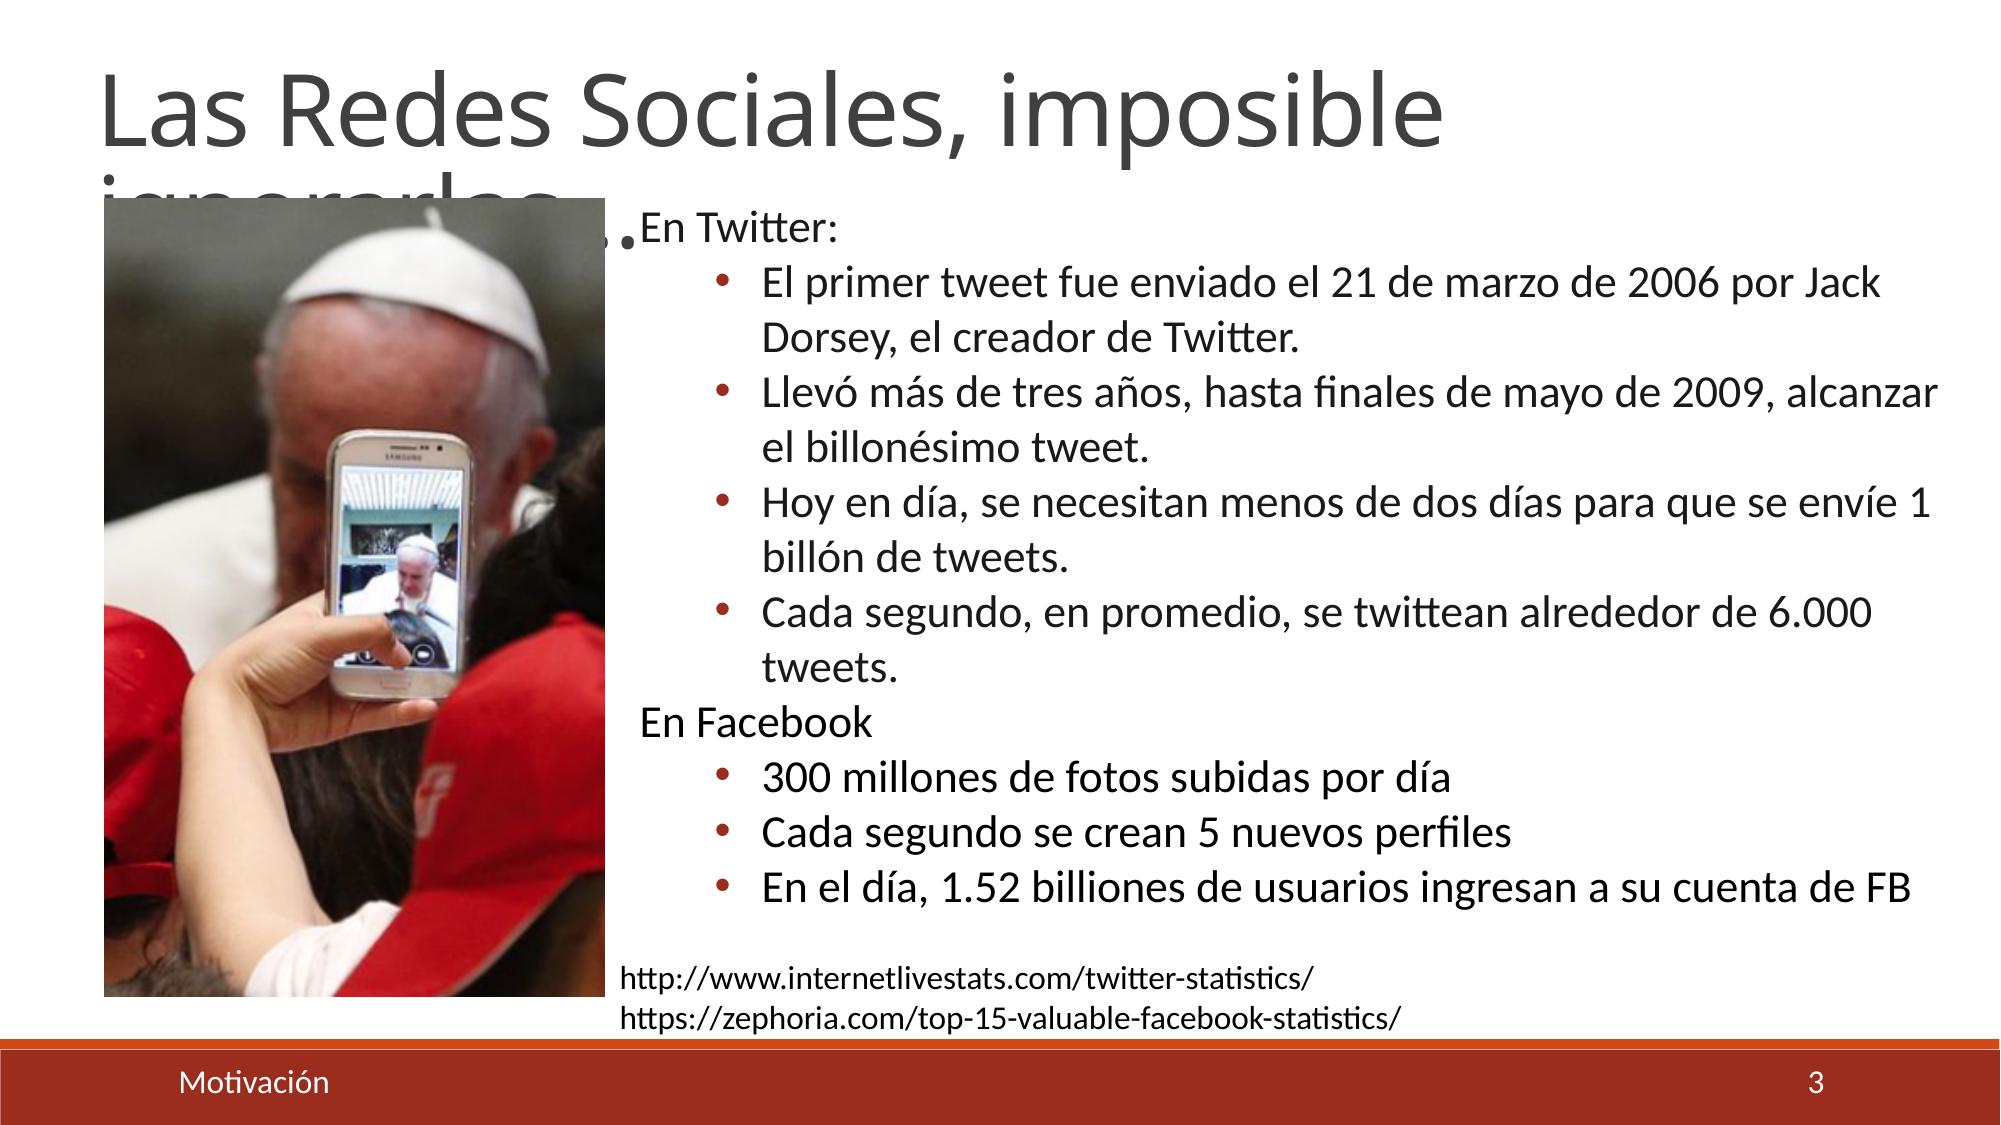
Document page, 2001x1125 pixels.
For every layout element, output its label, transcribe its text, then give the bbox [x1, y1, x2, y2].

text_box Las Redes Sociales, imposible ignorarlas… [81, 58, 1890, 296]
slide_number Motivación 3 [135, 1036, 1840, 1125]
text_box En Twitter: El primer tweet fue enviado el 21 de marzo de 2006 por Jack Dorsey, el creador de Twitter. Llevó más de tres años, hasta finales de mayo de 2009, alcanzar el billonésimo tweet. Hoy en día, se necesitan menos de dos días para que se envíe 1 billón de tweets. Cada segundo, en promedio, se twittean alrededor de 6.000 tweets. En Facebook 300 millones de fotos subidas por día Cada segundo se crean 5 nuevos perfiles En el día, 1.52 billiones de usuarios ingresan a su cuenta de FB [624, 189, 1961, 919]
text_box http://www.internetlivestats.com/twitter-statistics/ https://zephoria.com/top-15-valuable-facebook-statistics/ [604, 948, 1803, 1044]
picture [103, 197, 606, 998]
